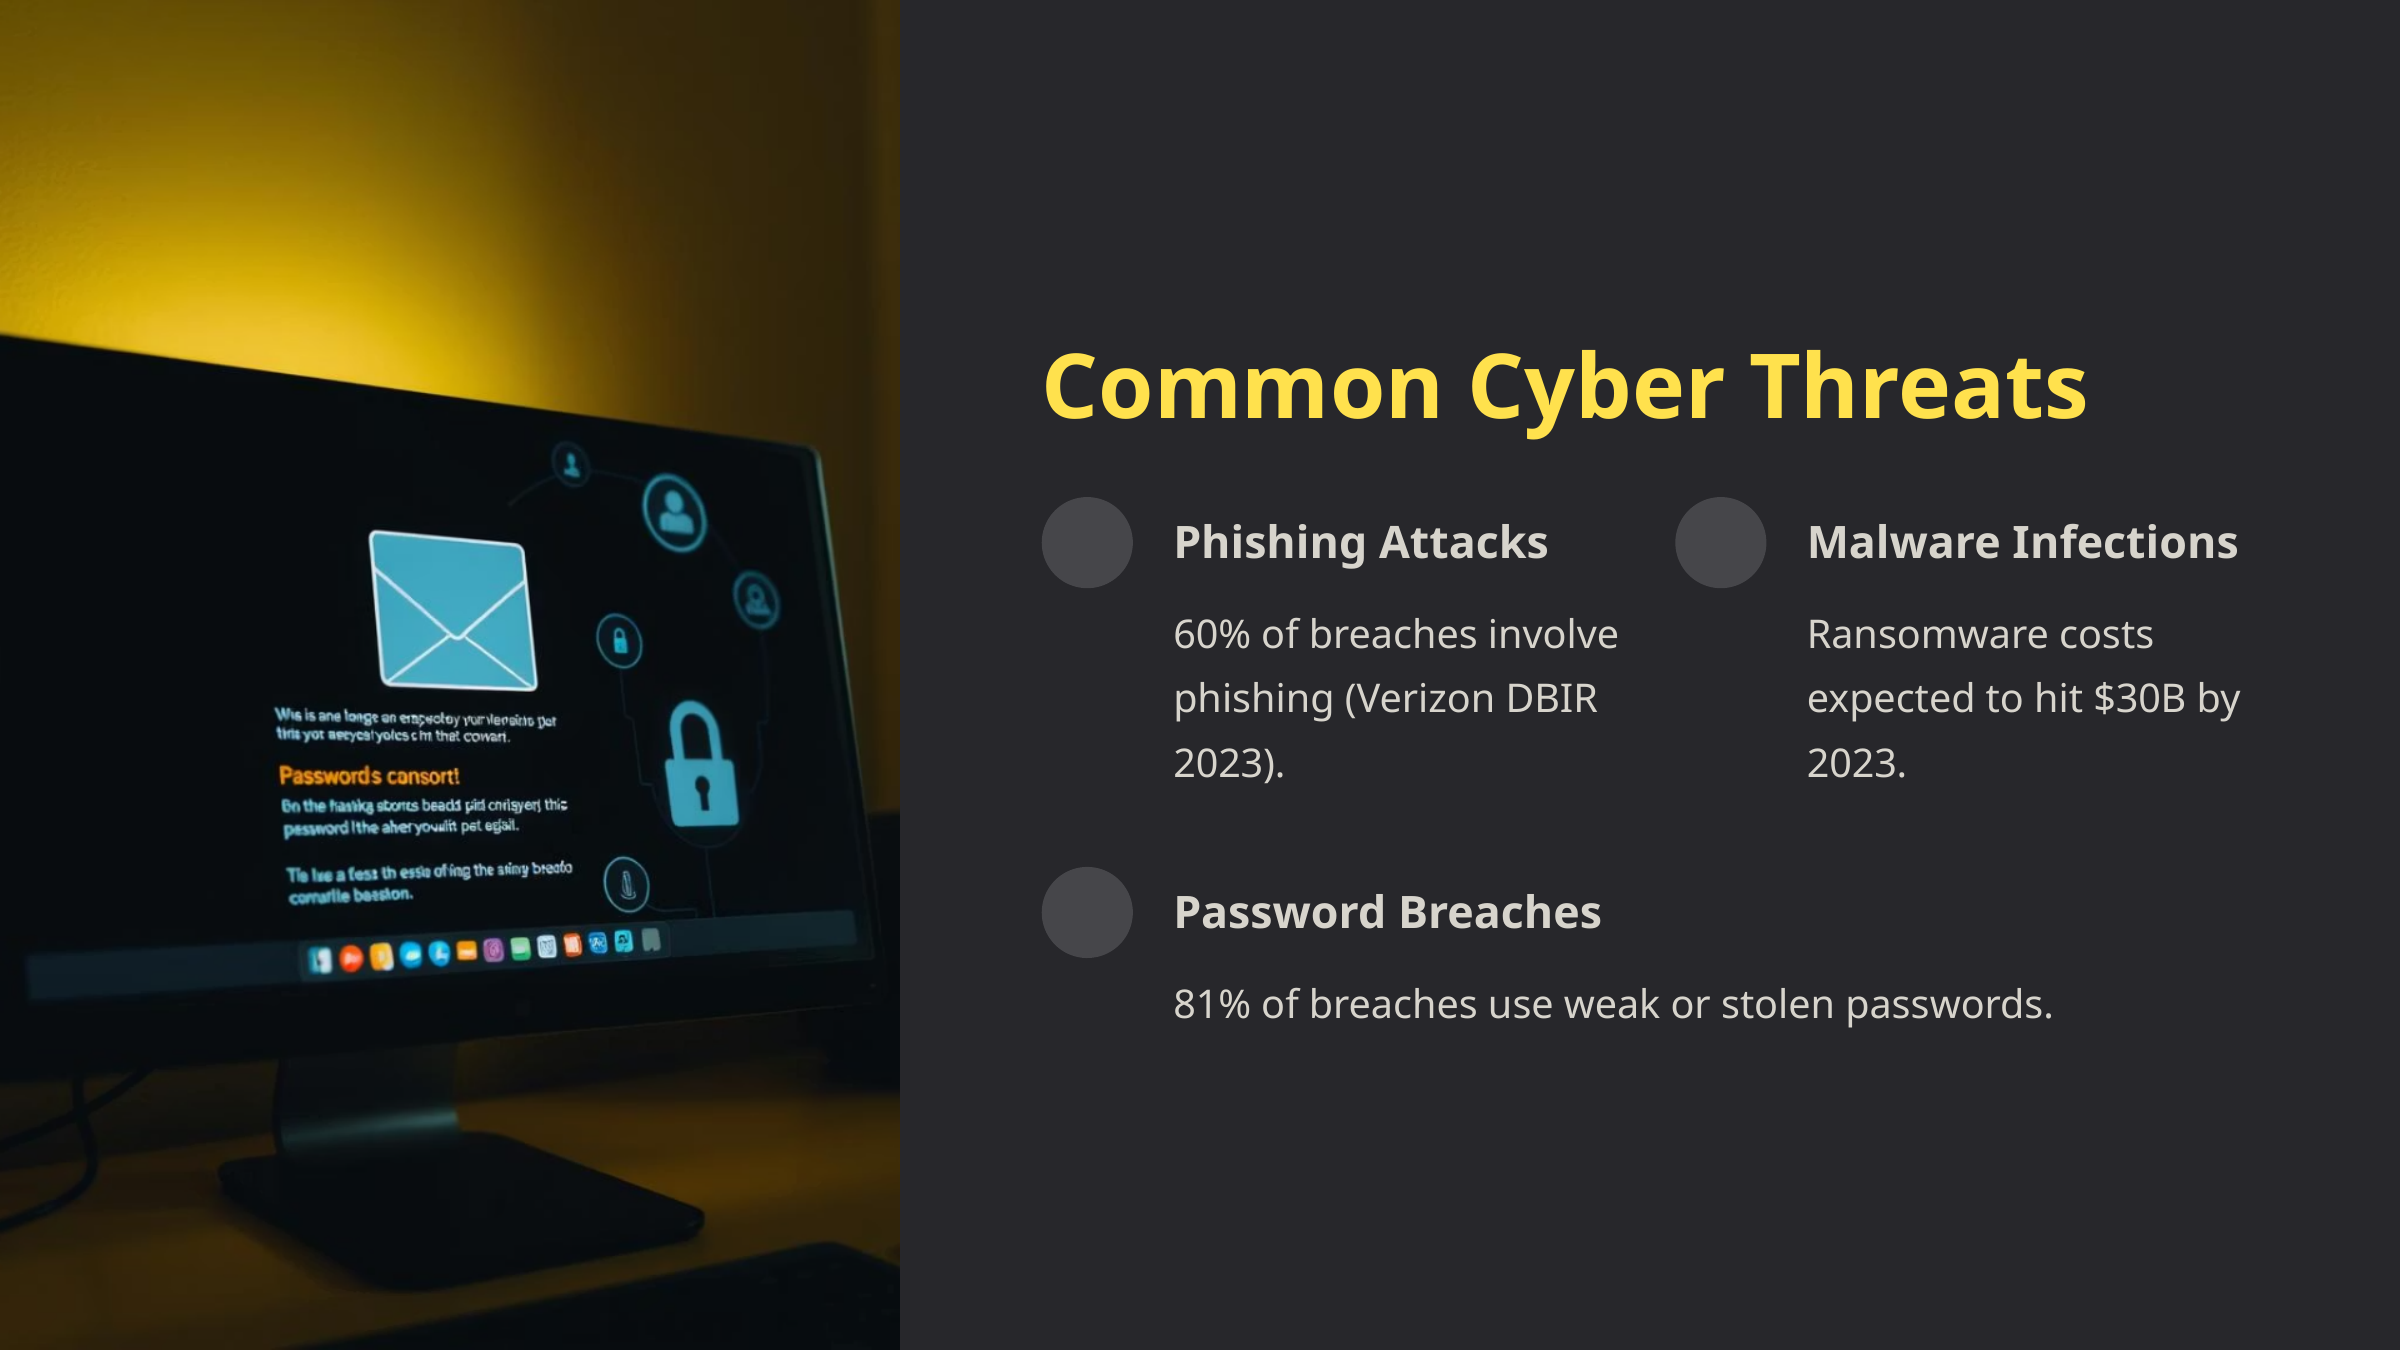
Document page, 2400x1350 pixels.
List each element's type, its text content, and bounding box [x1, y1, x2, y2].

text_box Phishing Attacks [1173, 510, 1624, 568]
text_box Common Cyber Threats [1041, 323, 2155, 437]
text_box 60% of breaches involve phishing (Verizon DBIR 2023). [1173, 591, 1625, 786]
text_box Password Breaches [1173, 880, 1628, 938]
text_box [1041, 497, 1133, 589]
text_box [1675, 497, 1767, 589]
text_box Malware Infections [1806, 510, 2257, 568]
text_box 81% of breaches use weak or stolen passwords. [1173, 961, 2259, 1027]
picture [0, 0, 900, 1350]
text_box Ransomware costs expected to hit $30B by 2023. [1806, 591, 2259, 786]
text_box [1041, 866, 1133, 959]
